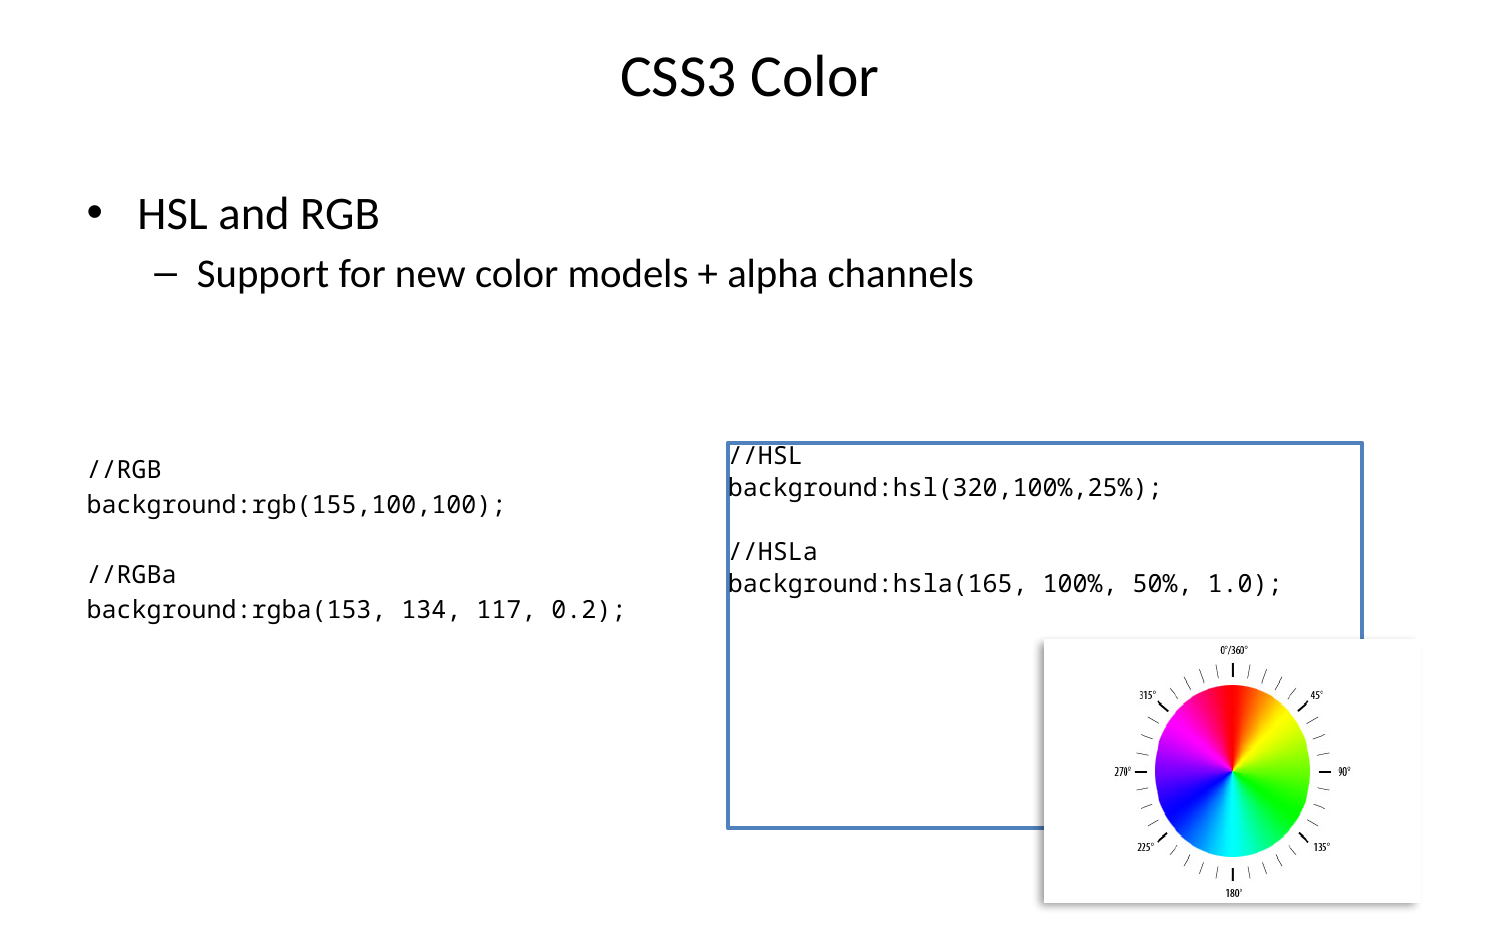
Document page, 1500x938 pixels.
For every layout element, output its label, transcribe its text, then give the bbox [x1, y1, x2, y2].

list HSL and RGB Support for new color models + alpha channels [75, 177, 1425, 303]
picture [1044, 639, 1421, 903]
text_box //HSL background:hsl(320,100%,25%); //HSLa background:hsla(165, 100%, 50%, 1.0); [727, 442, 1363, 829]
title CSS3 Color [63, 31, 1436, 115]
list //RGB background:rgb(155,100,100); //RGBa background:rgba(153, 134, 117, 0.2); [75, 447, 710, 834]
